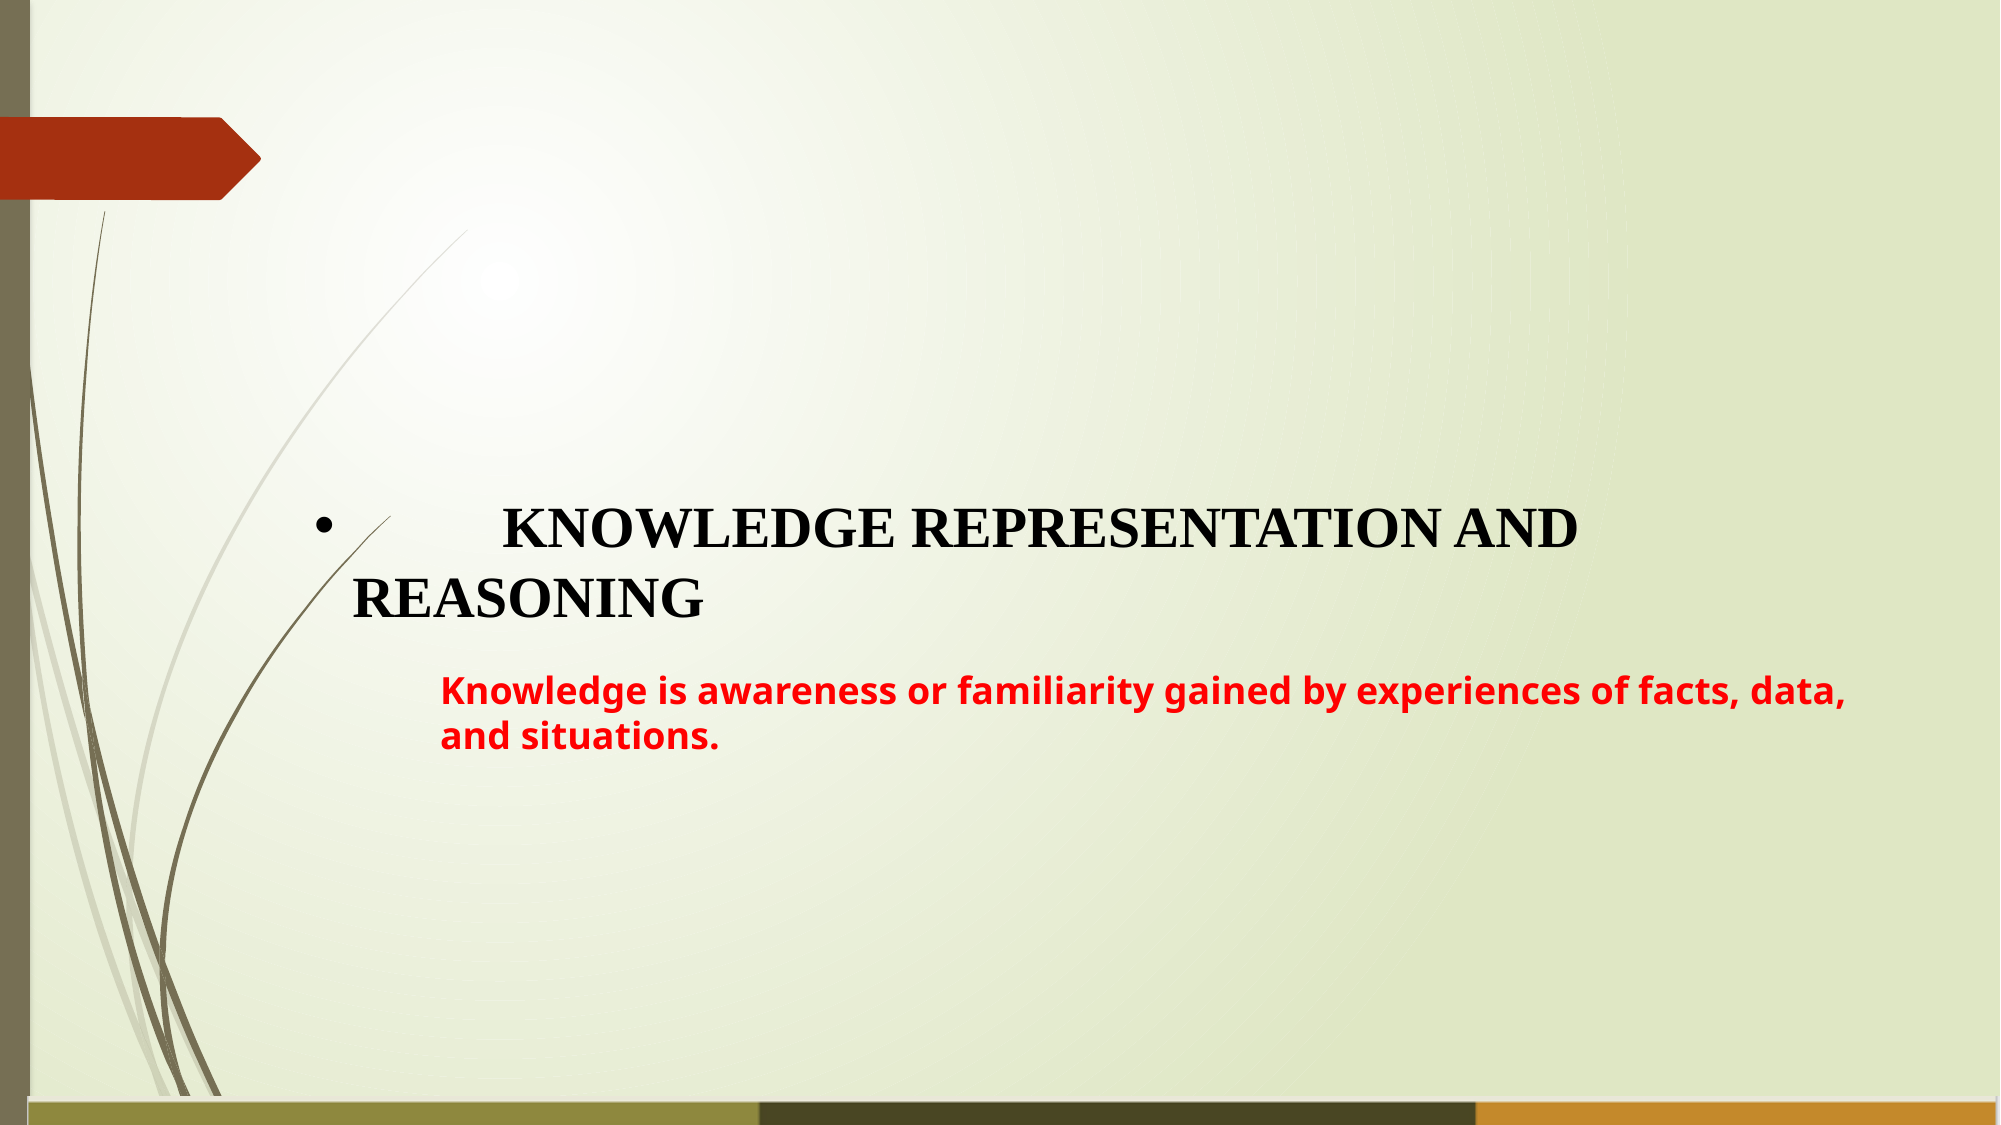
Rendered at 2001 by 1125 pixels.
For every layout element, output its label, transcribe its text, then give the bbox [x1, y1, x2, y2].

list KNOWLEDGE REPRESENTATION AND REASONING [300, 350, 1888, 970]
picture [27, 1096, 2000, 1125]
text_box Knowledge is awareness or familiarity gained by experiences of facts, data, and situations. [425, 659, 1888, 765]
